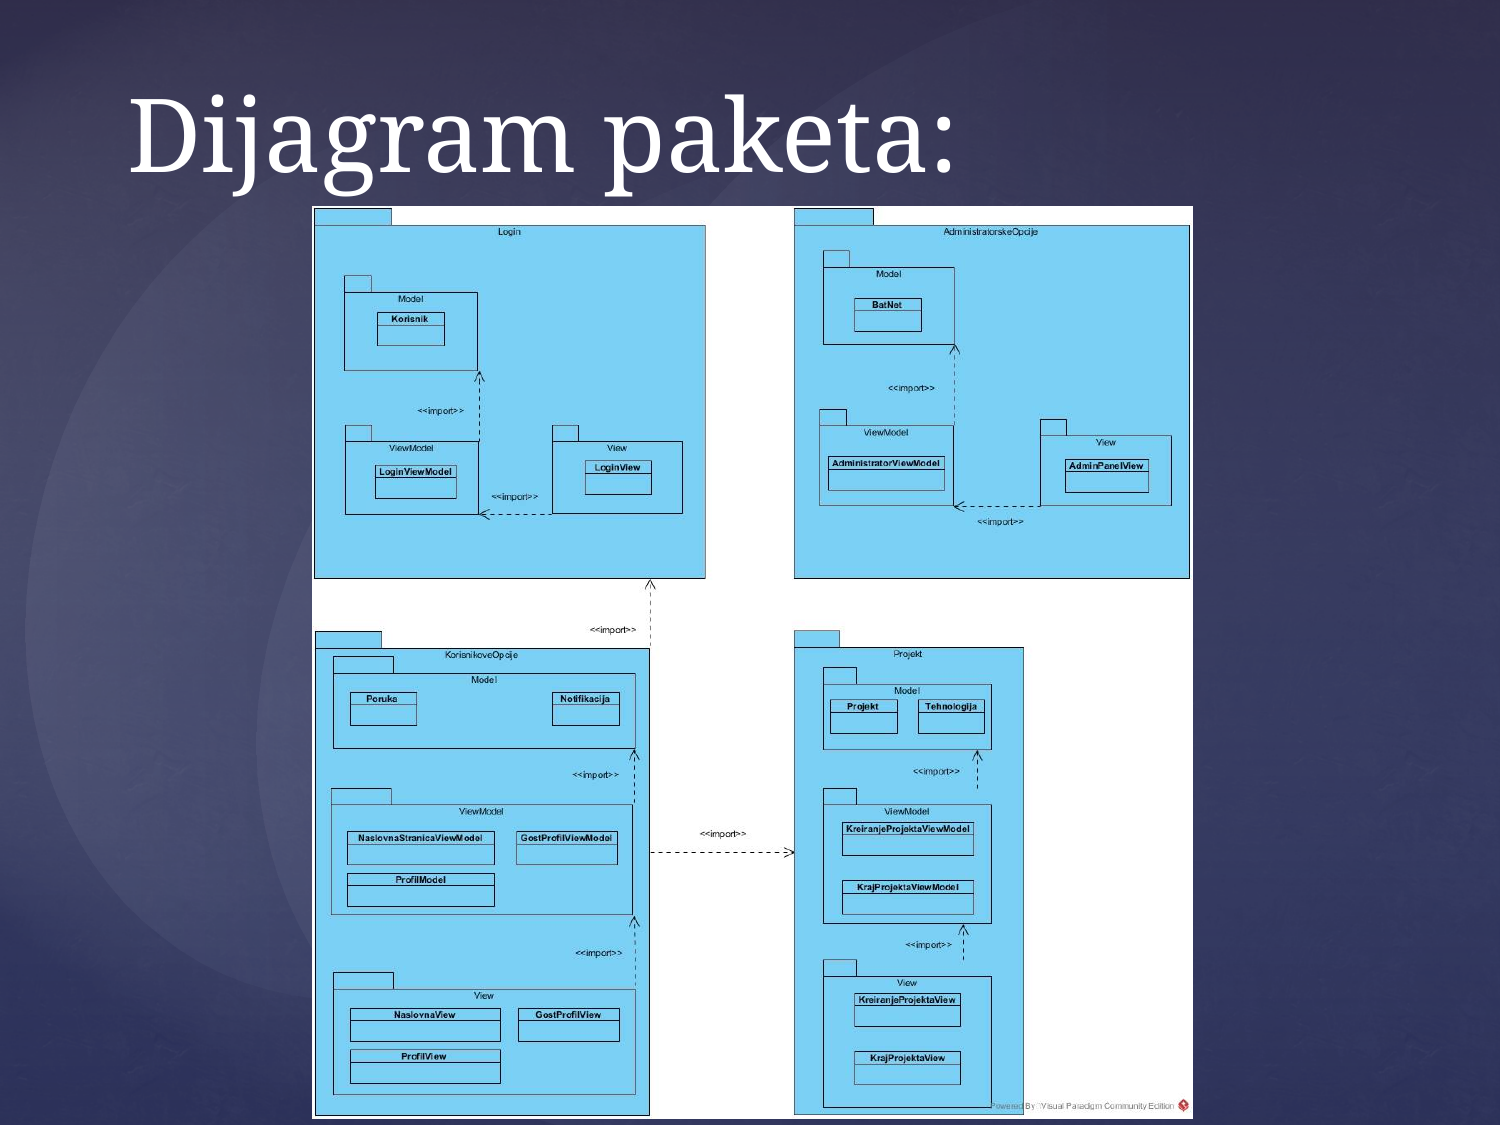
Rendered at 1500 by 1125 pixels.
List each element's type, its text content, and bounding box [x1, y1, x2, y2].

text_box Dijagram paketa: [112, 50, 1350, 200]
picture [0, 206, 1500, 1125]
